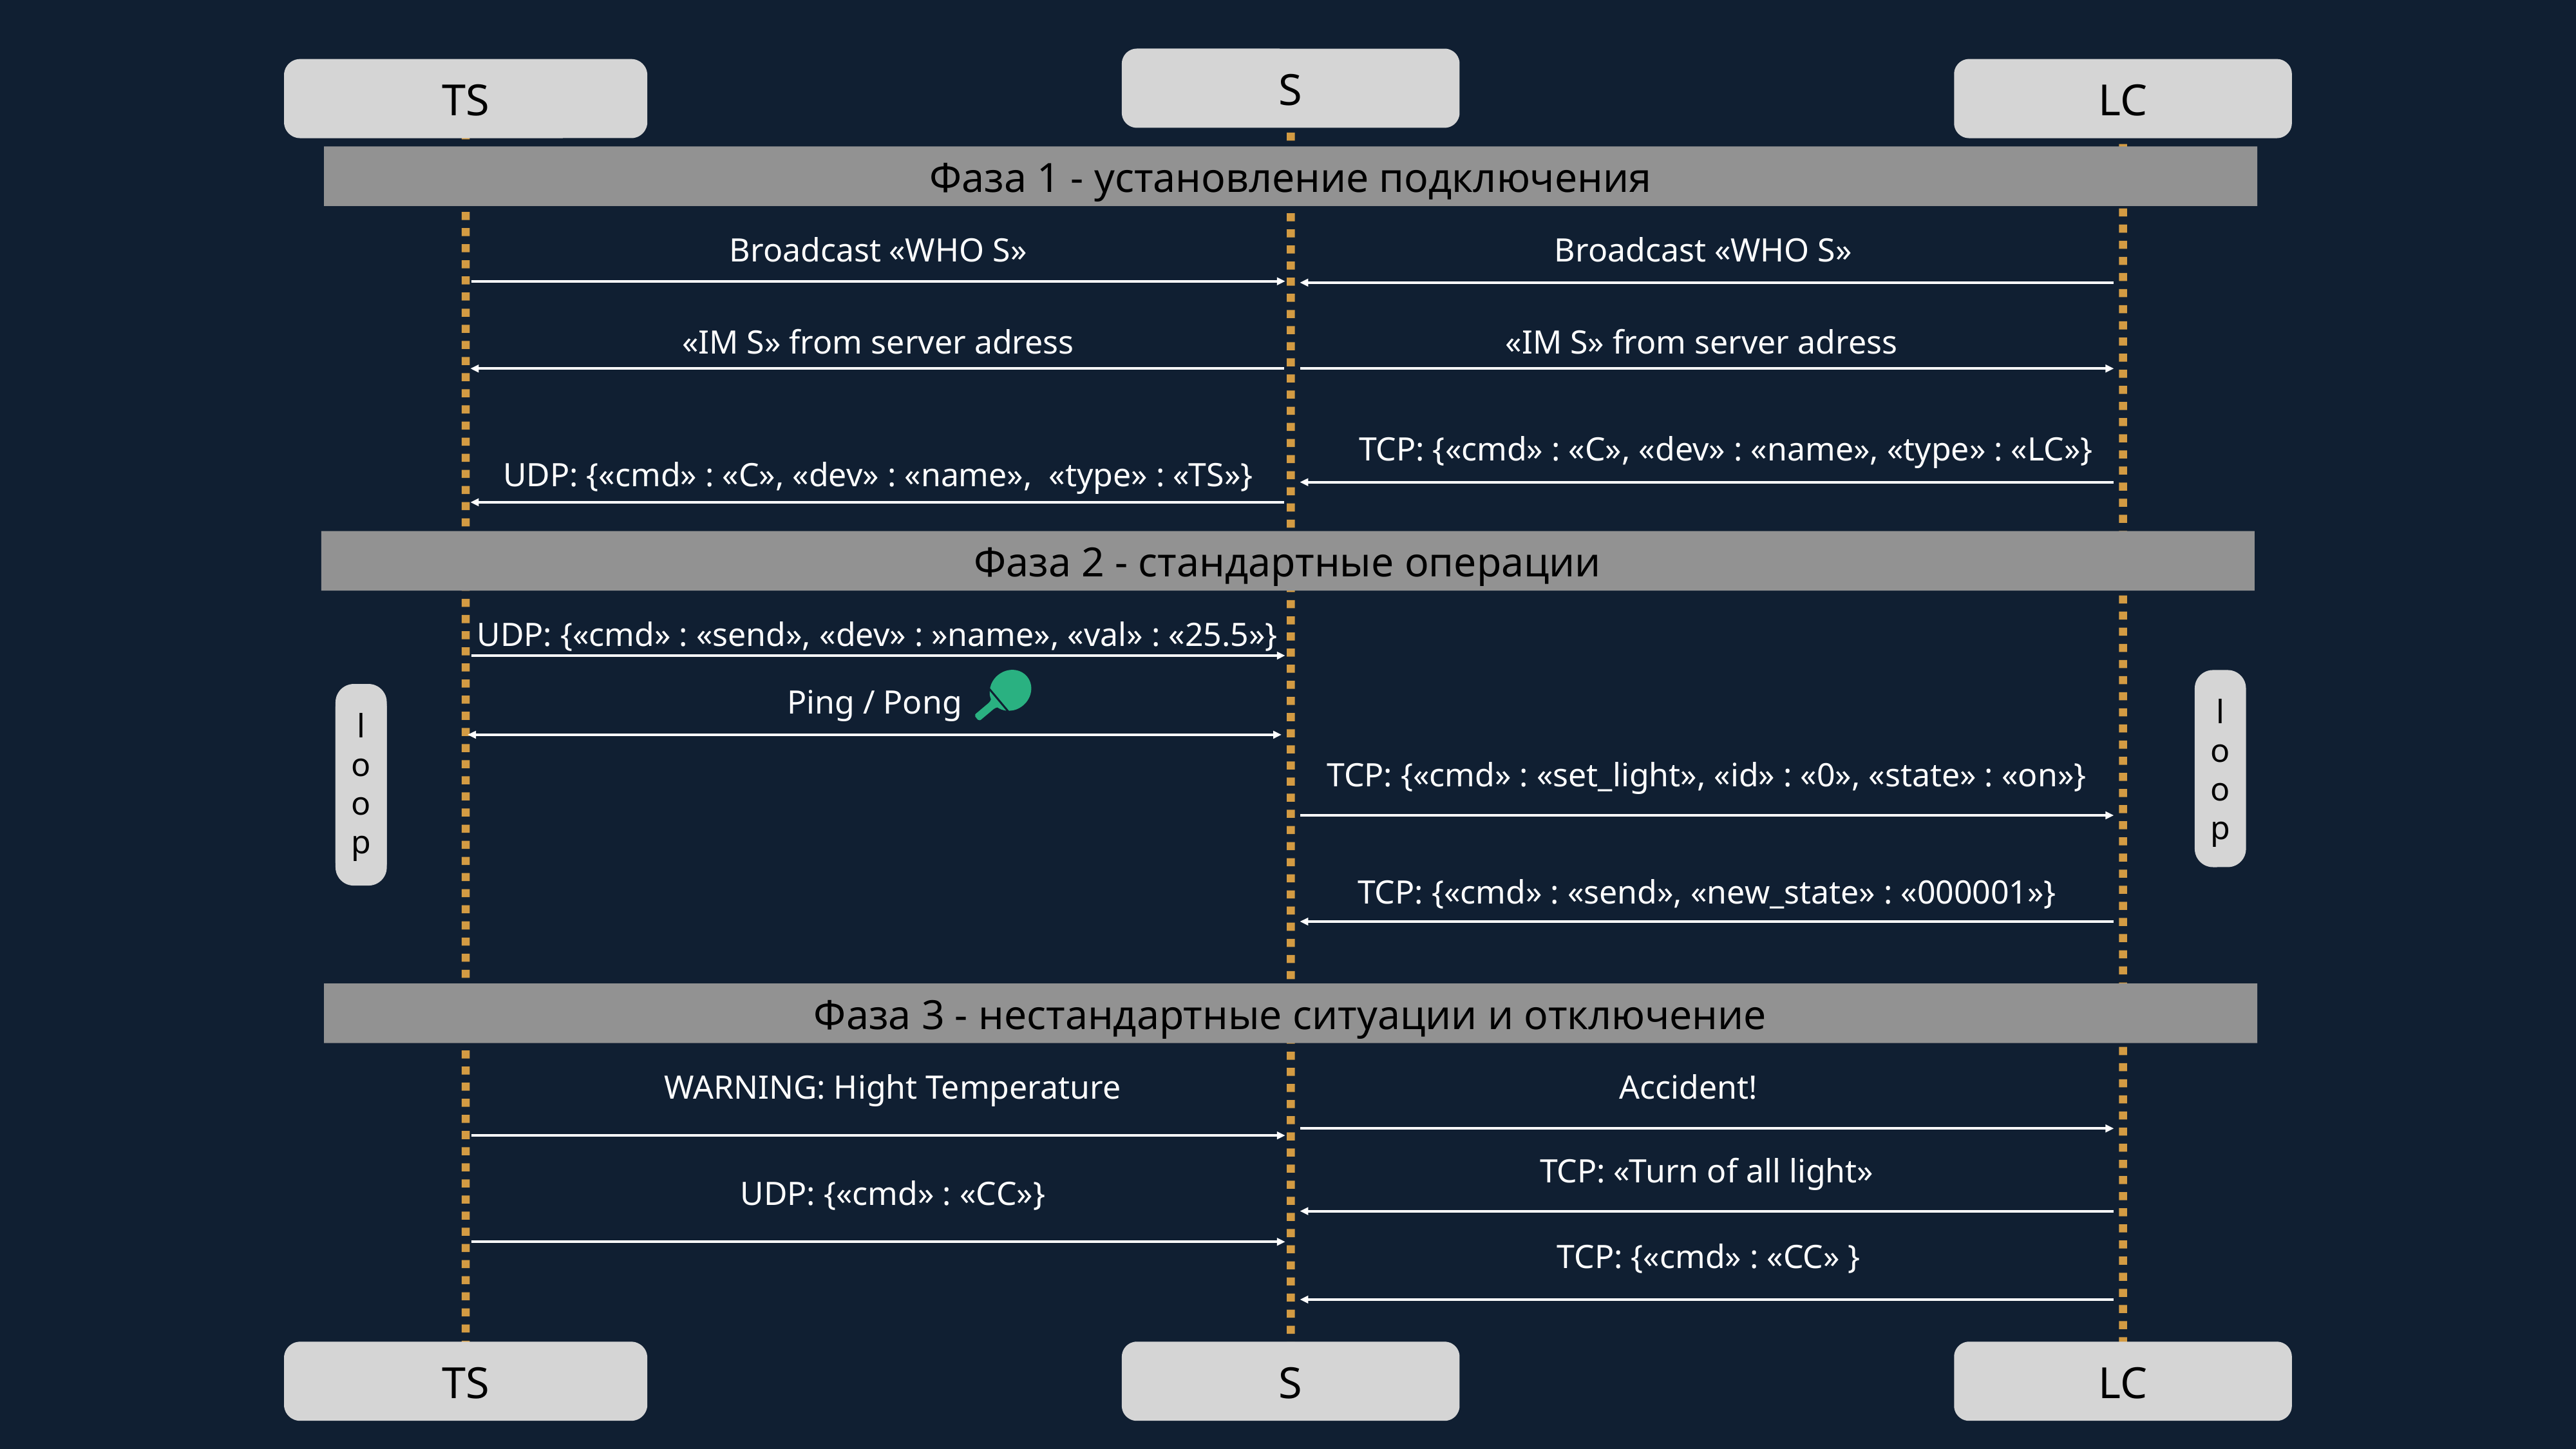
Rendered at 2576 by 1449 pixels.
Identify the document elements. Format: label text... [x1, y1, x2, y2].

text_box [468, 730, 1282, 739]
text_box [1300, 478, 2114, 486]
text_box WARNING: Hight Temperature [659, 1061, 1127, 1111]
text_box [975, 690, 1007, 721]
text_box TCP: {«cmd» : «send», «new_state» : «000001»} [1352, 866, 2062, 916]
text_box TCP: {«cmd» : «C», «dev» : «name», «type» : «LC»} [1353, 423, 2099, 473]
text_box [471, 277, 1285, 285]
text_box Фаза 3 - нестандартные ситуации и отключение [324, 983, 2258, 1043]
text_box [1300, 1295, 2114, 1304]
text_box TCP: «Turn of all light» [1534, 1145, 1880, 1195]
text_box [990, 670, 1032, 711]
text_box [471, 1131, 1285, 1140]
text_box UDP: {«cmd» : «C», «dev» : «name», «type» : «TS»} [497, 449, 1259, 498]
text_box LC [1954, 59, 2292, 138]
text_box [335, 864, 387, 886]
text_box S [1121, 48, 1460, 128]
text_box [470, 498, 1284, 507]
text_box l o o p [2194, 670, 2246, 867]
text_box [1300, 278, 2114, 287]
text_box Broadcast «WHO S» [1549, 224, 1858, 274]
text_box Фаза 1 - установление подключения [324, 146, 2258, 206]
text_box Фаза 2 - стандартные операции [321, 531, 2255, 591]
text_box l o o p [335, 684, 387, 882]
text_box TCP: {«cmd» : «CC» } [1551, 1231, 1866, 1280]
text_box Accident! [1614, 1061, 1763, 1111]
text_box «IM S» from server adress [1500, 316, 1903, 366]
text_box LC [1954, 1341, 2292, 1421]
text_box [1300, 1124, 2114, 1133]
text_box UDP: {«cmd» : «CС»} [735, 1168, 1051, 1217]
text_box «IM S» from server adress [676, 316, 1080, 366]
text_box Ping / Pong [781, 676, 968, 726]
text_box UDP: {«cmd» : «send», «dev» : »name», «val» : «25.5»} [471, 609, 1283, 659]
text_box TCP: {«cmd» : «set_light», «id» : «0», «state» : «on»} [1321, 749, 2092, 799]
text_box [1300, 917, 2114, 926]
text_box TS [284, 59, 648, 138]
text_box [1300, 1207, 2114, 1215]
text_box TS [284, 1341, 648, 1421]
text_box S [1121, 1341, 1460, 1421]
text_box [1300, 811, 2114, 820]
text_box [470, 365, 1284, 373]
text_box [471, 1238, 1285, 1246]
text_box Broadcast «WHO S» [724, 224, 1032, 274]
text_box [1300, 365, 2114, 373]
